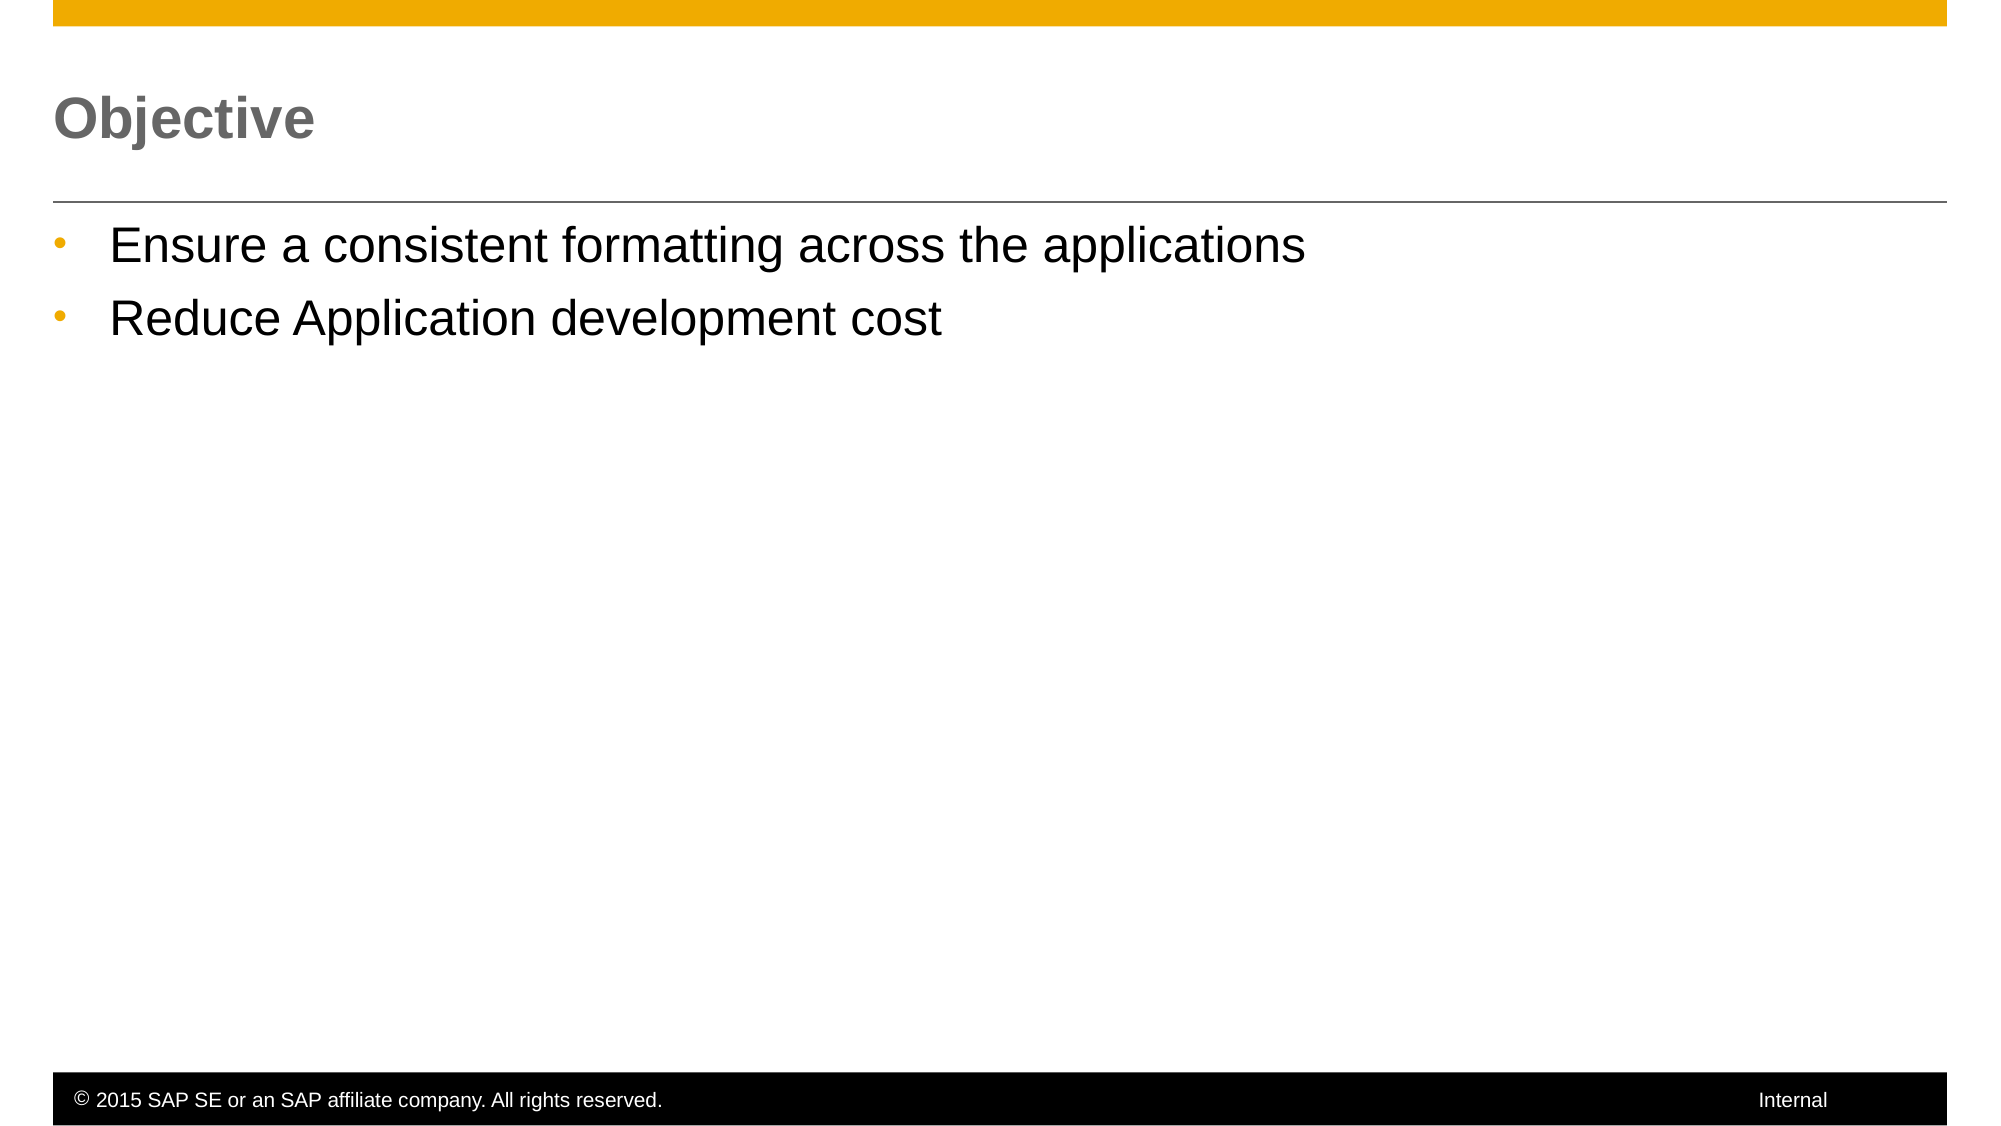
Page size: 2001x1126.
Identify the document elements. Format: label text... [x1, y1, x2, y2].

text_box Ensure a consistent formatting across the applications Reduce Application development cost [53, 212, 1947, 491]
title Objective [53, 53, 1947, 178]
